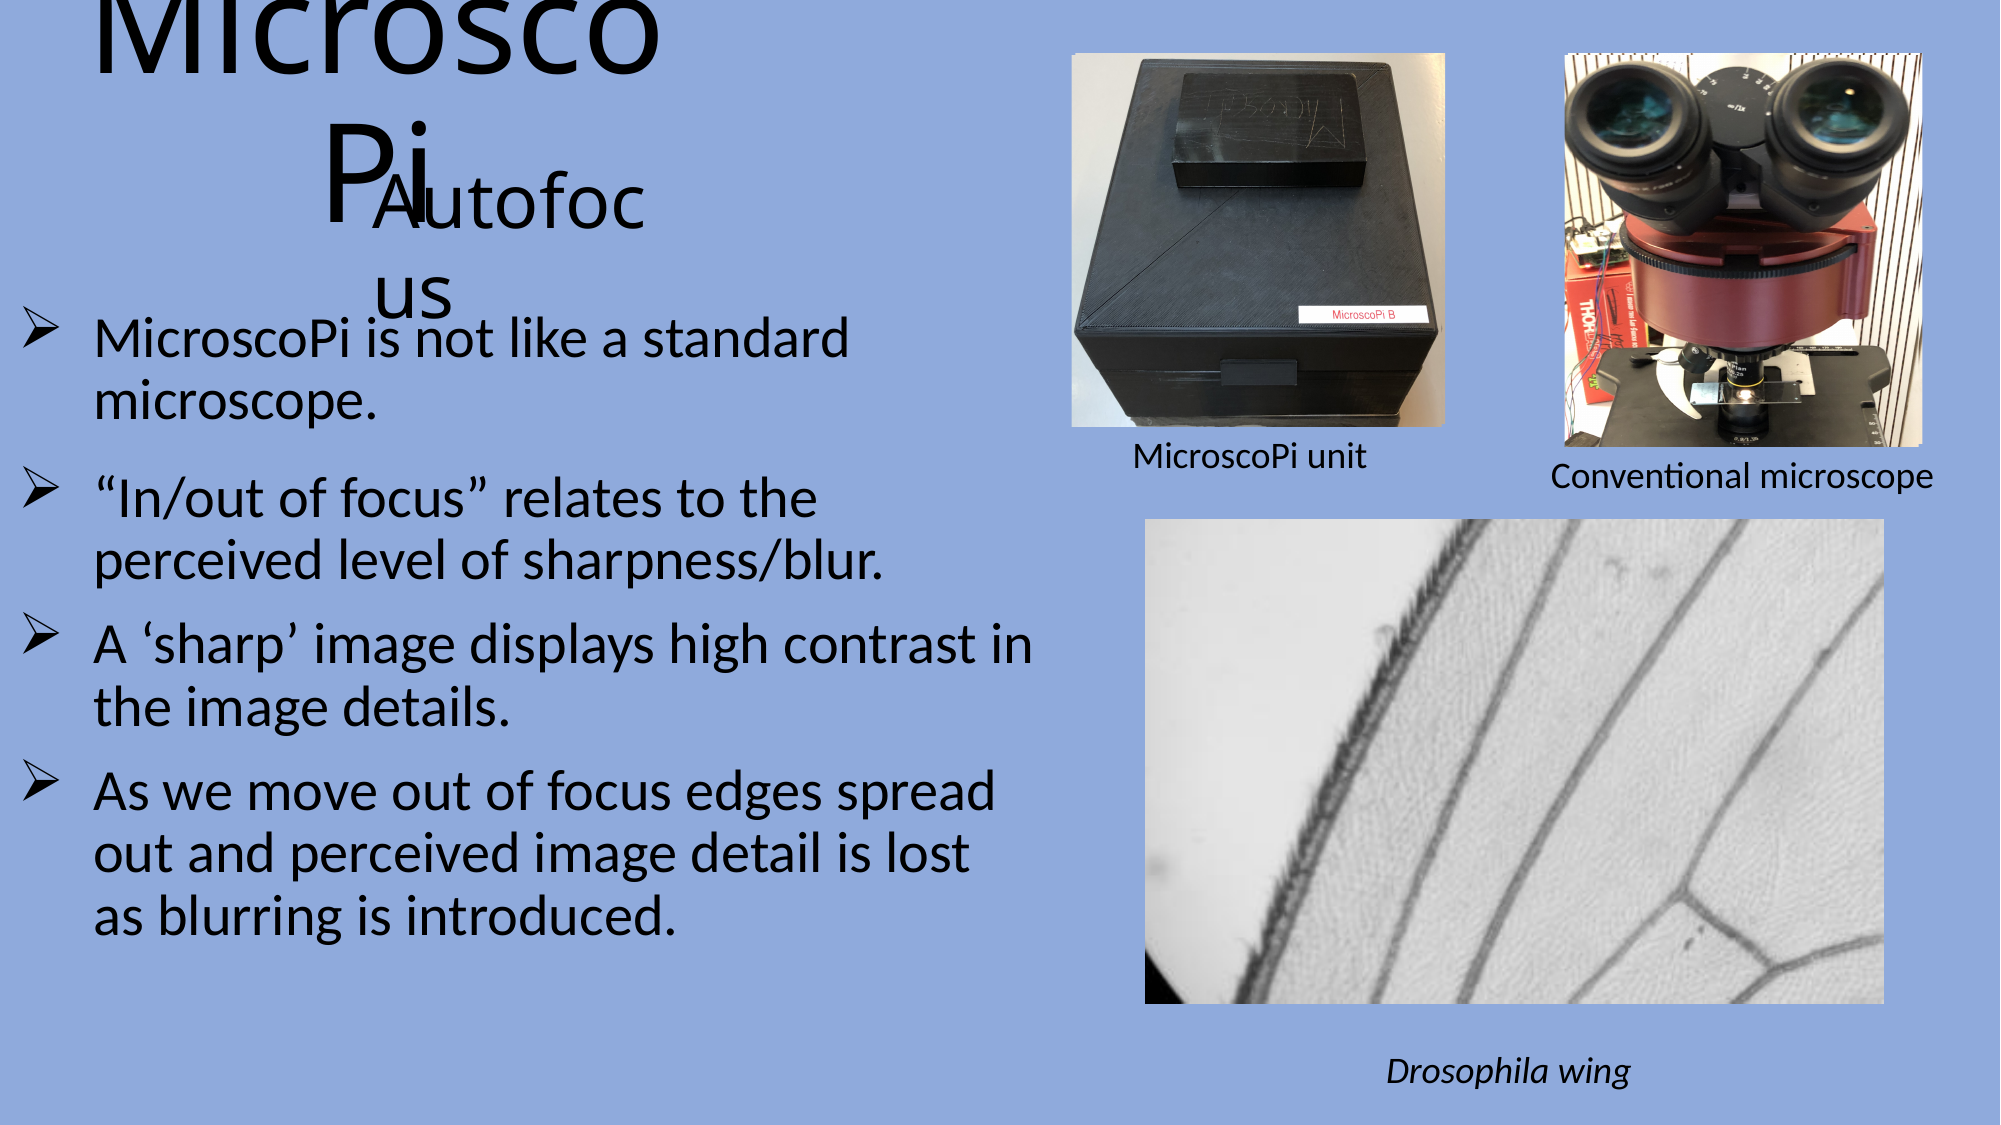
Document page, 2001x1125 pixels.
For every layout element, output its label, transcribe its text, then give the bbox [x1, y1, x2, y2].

text_box Drosophila wing [1371, 1038, 1657, 1098]
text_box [1144, 518, 1884, 1005]
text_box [1071, 55, 1919, 447]
subtitle “In/out of focus” relates to the perceived level of sharpness/blur. A ‘sharp’ image displays high contrast in the image details. As we move out of focus edges spread out and perceived image detail is lost as blurring is introduced. [3, 252, 1051, 1072]
text_box MicroscoPi is not like a standard microscope. [3, 278, 914, 461]
text_box MicroscoPi [58, 53, 696, 154]
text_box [1075, 53, 1955, 505]
text_box Autofocus [358, 146, 696, 278]
